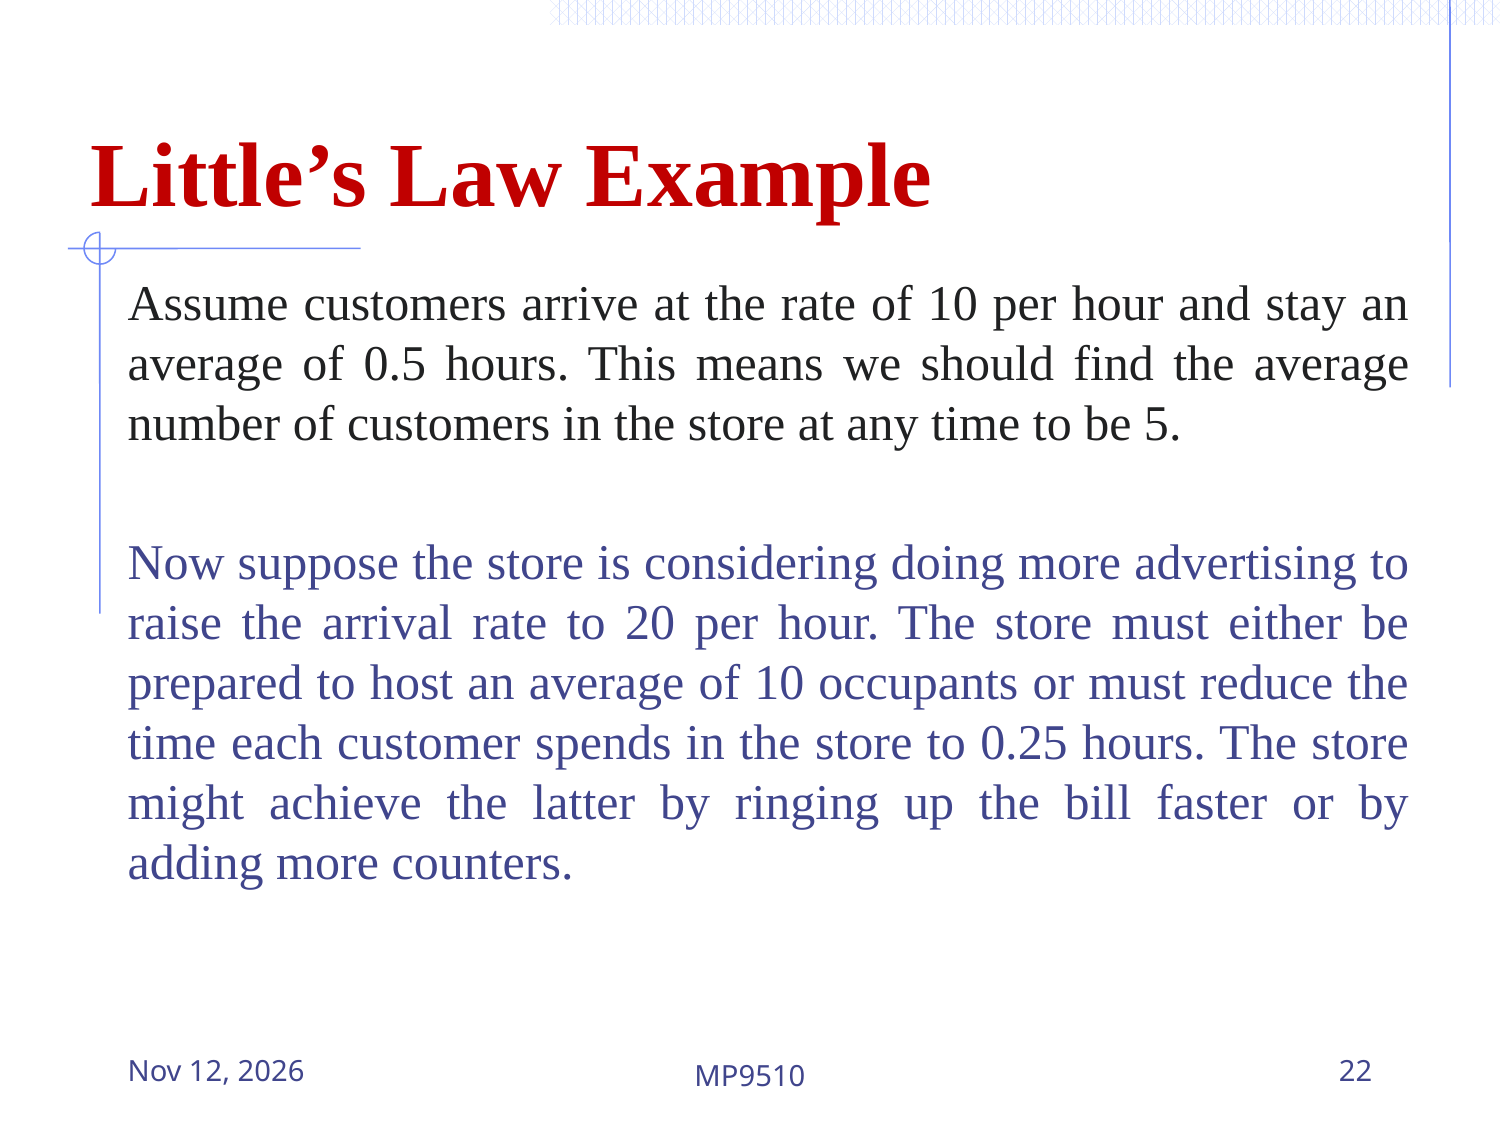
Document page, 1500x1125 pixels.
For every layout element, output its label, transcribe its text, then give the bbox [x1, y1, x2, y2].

text_box Little’s Law Example [75, 45, 1426, 233]
slide_number 20-Aug-23 [112, 1024, 426, 1101]
footer MP9510 [512, 1024, 988, 1101]
slide_number 22 [1074, 1024, 1388, 1101]
